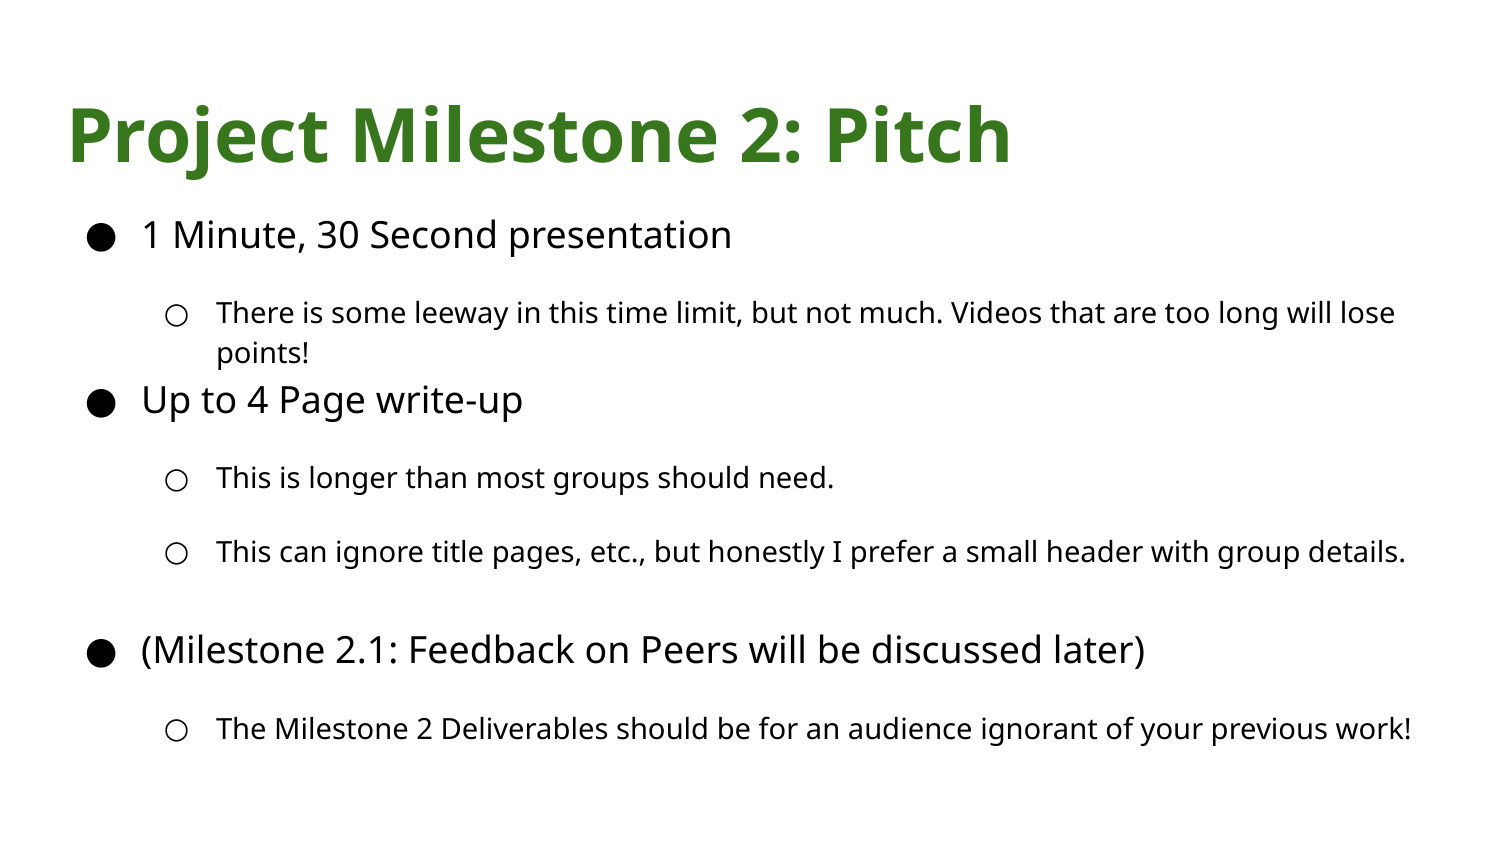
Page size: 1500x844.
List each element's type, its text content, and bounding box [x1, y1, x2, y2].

list 1 Minute, 30 Second presentation There is some leeway in this time limit, but not much. Videos that are too long will lose points! Up to 4 Page write-up This is longer than most groups should need. This can ignore title pages, etc., but honestly I prefer a small header with group details. (Milestone 2.1: Feedback on Peers will be discussed later) The Milestone 2 Deliverables should be for an audience ignorant of your previous work! [51, 189, 1449, 750]
title Project Milestone 2: Pitch [51, 72, 1449, 167]
